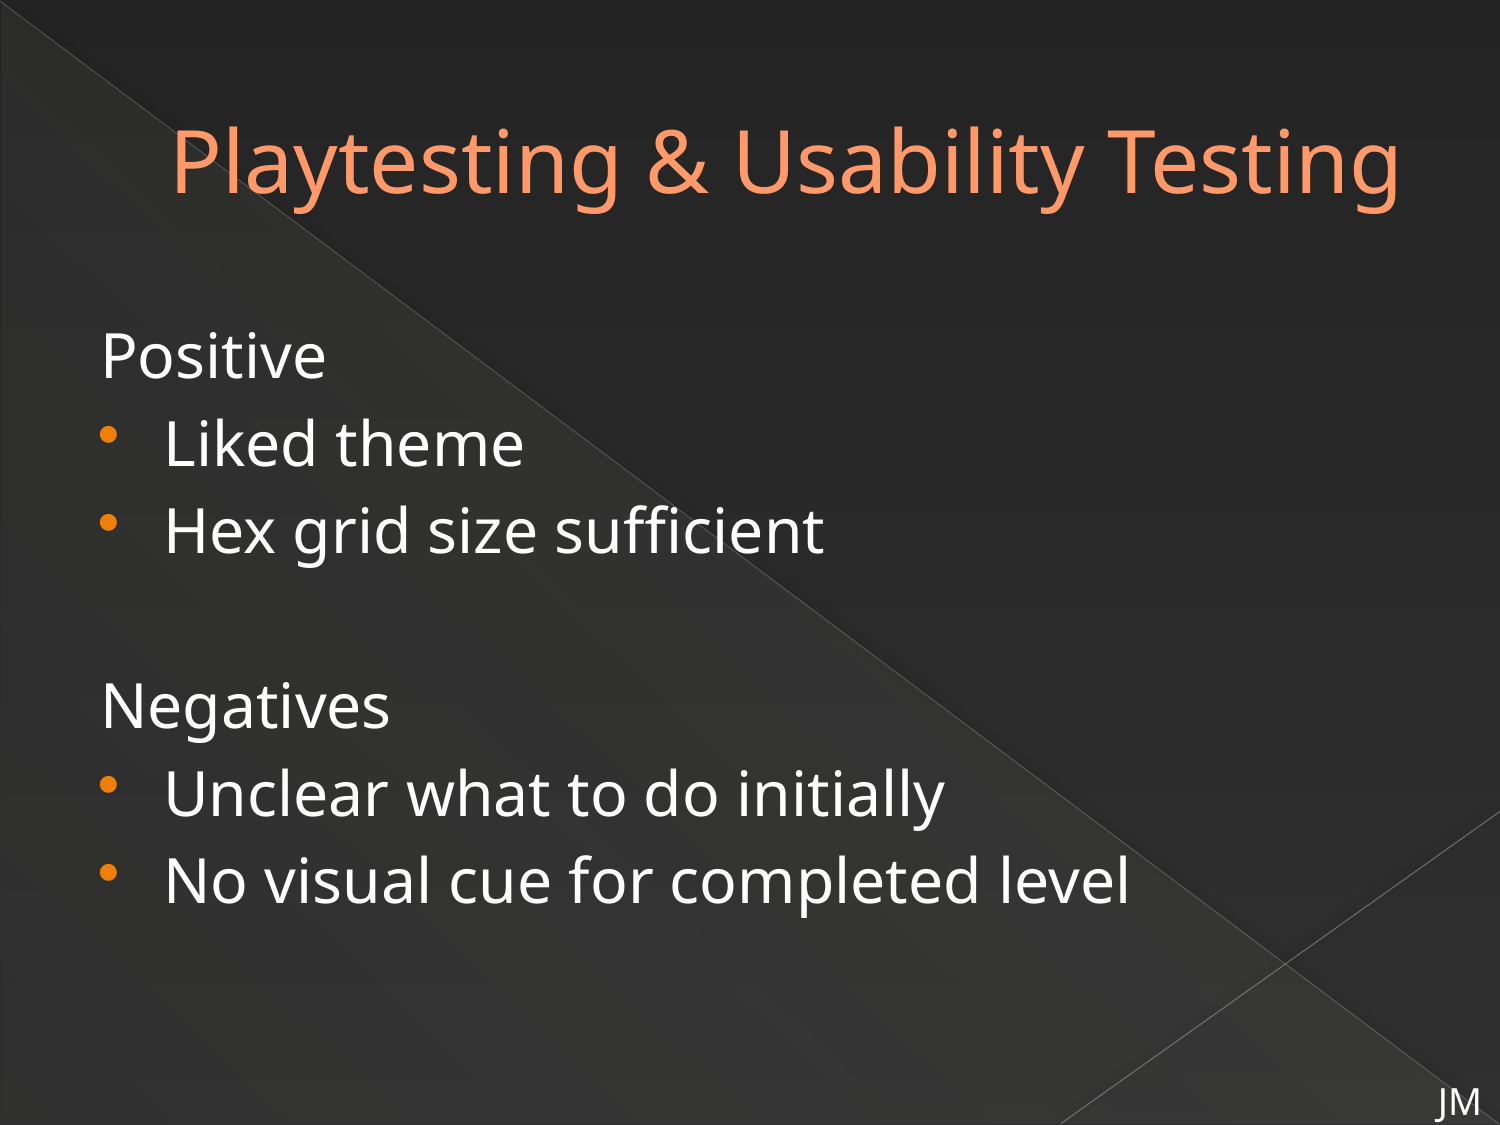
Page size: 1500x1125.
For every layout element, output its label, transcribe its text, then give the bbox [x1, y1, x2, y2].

list Positive Liked theme Hex grid size sufficient Negatives Unclear what to do initially No visual cue for completed level [75, 308, 1425, 1059]
text_box JM [1423, 1070, 1500, 1125]
title Playtesting & Usability Testing [75, 43, 1425, 274]
